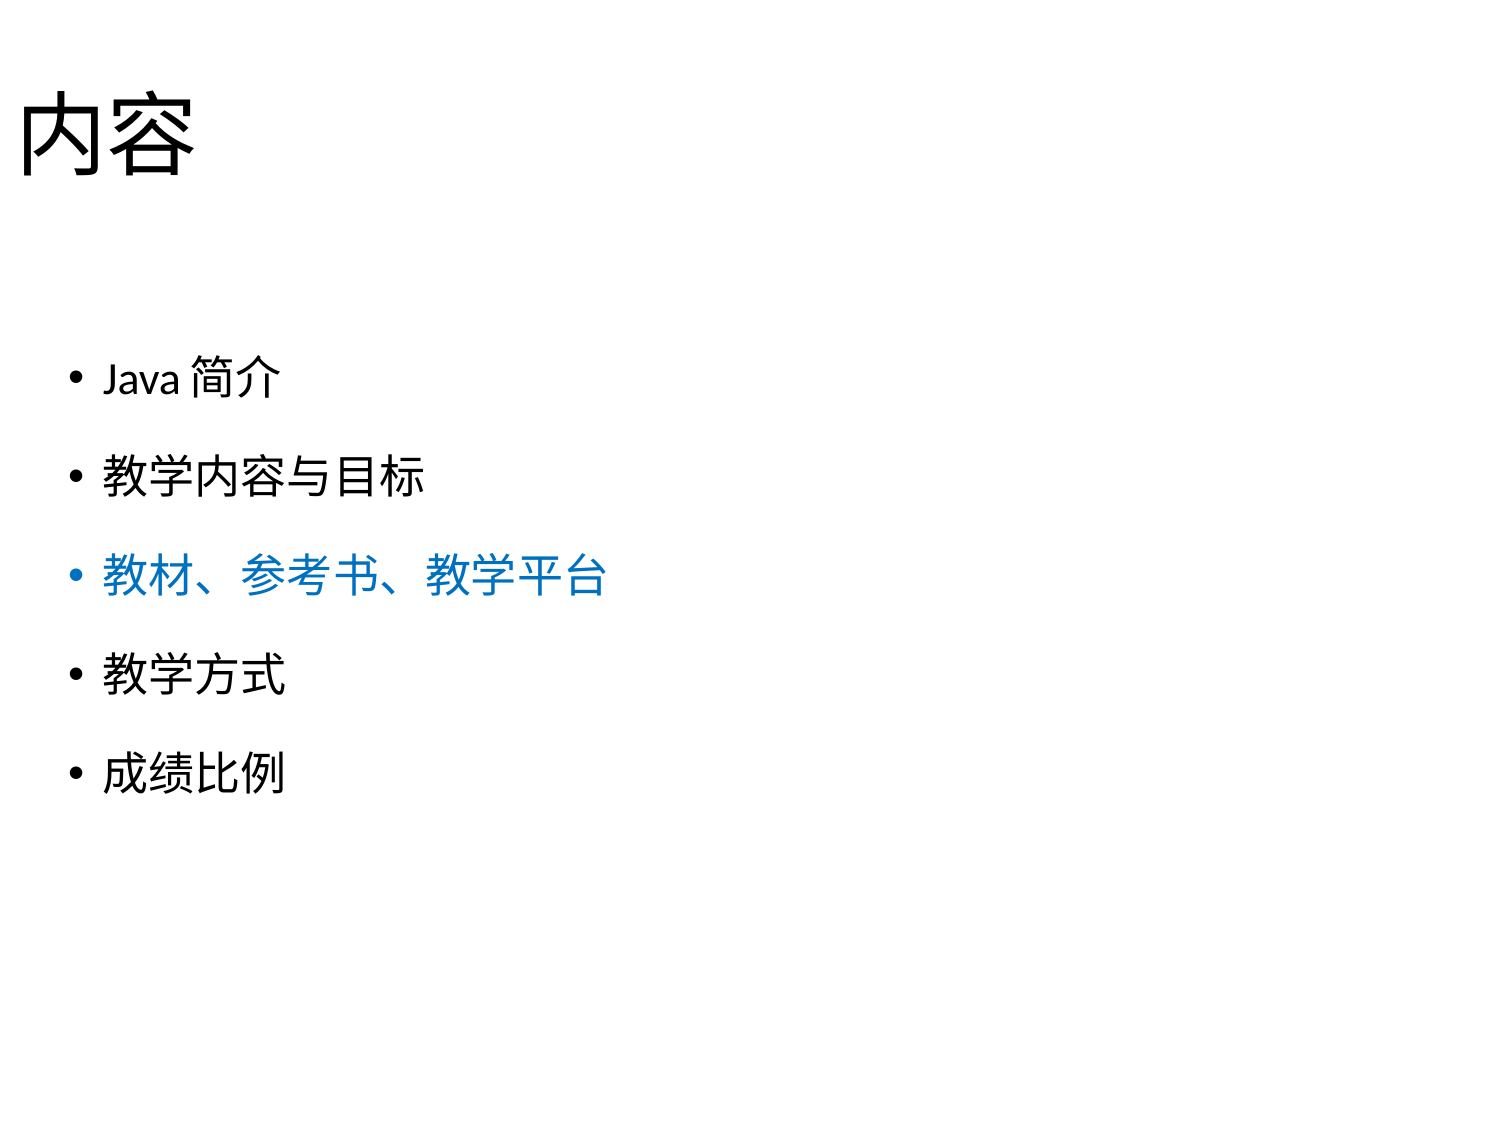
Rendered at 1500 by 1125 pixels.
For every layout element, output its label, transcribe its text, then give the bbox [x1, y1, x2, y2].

title 内容 [0, 45, 1350, 233]
list Java简介 教学内容与目标 教材、参考书、教学平台 教学方式 成绩比例 [53, 313, 956, 812]
